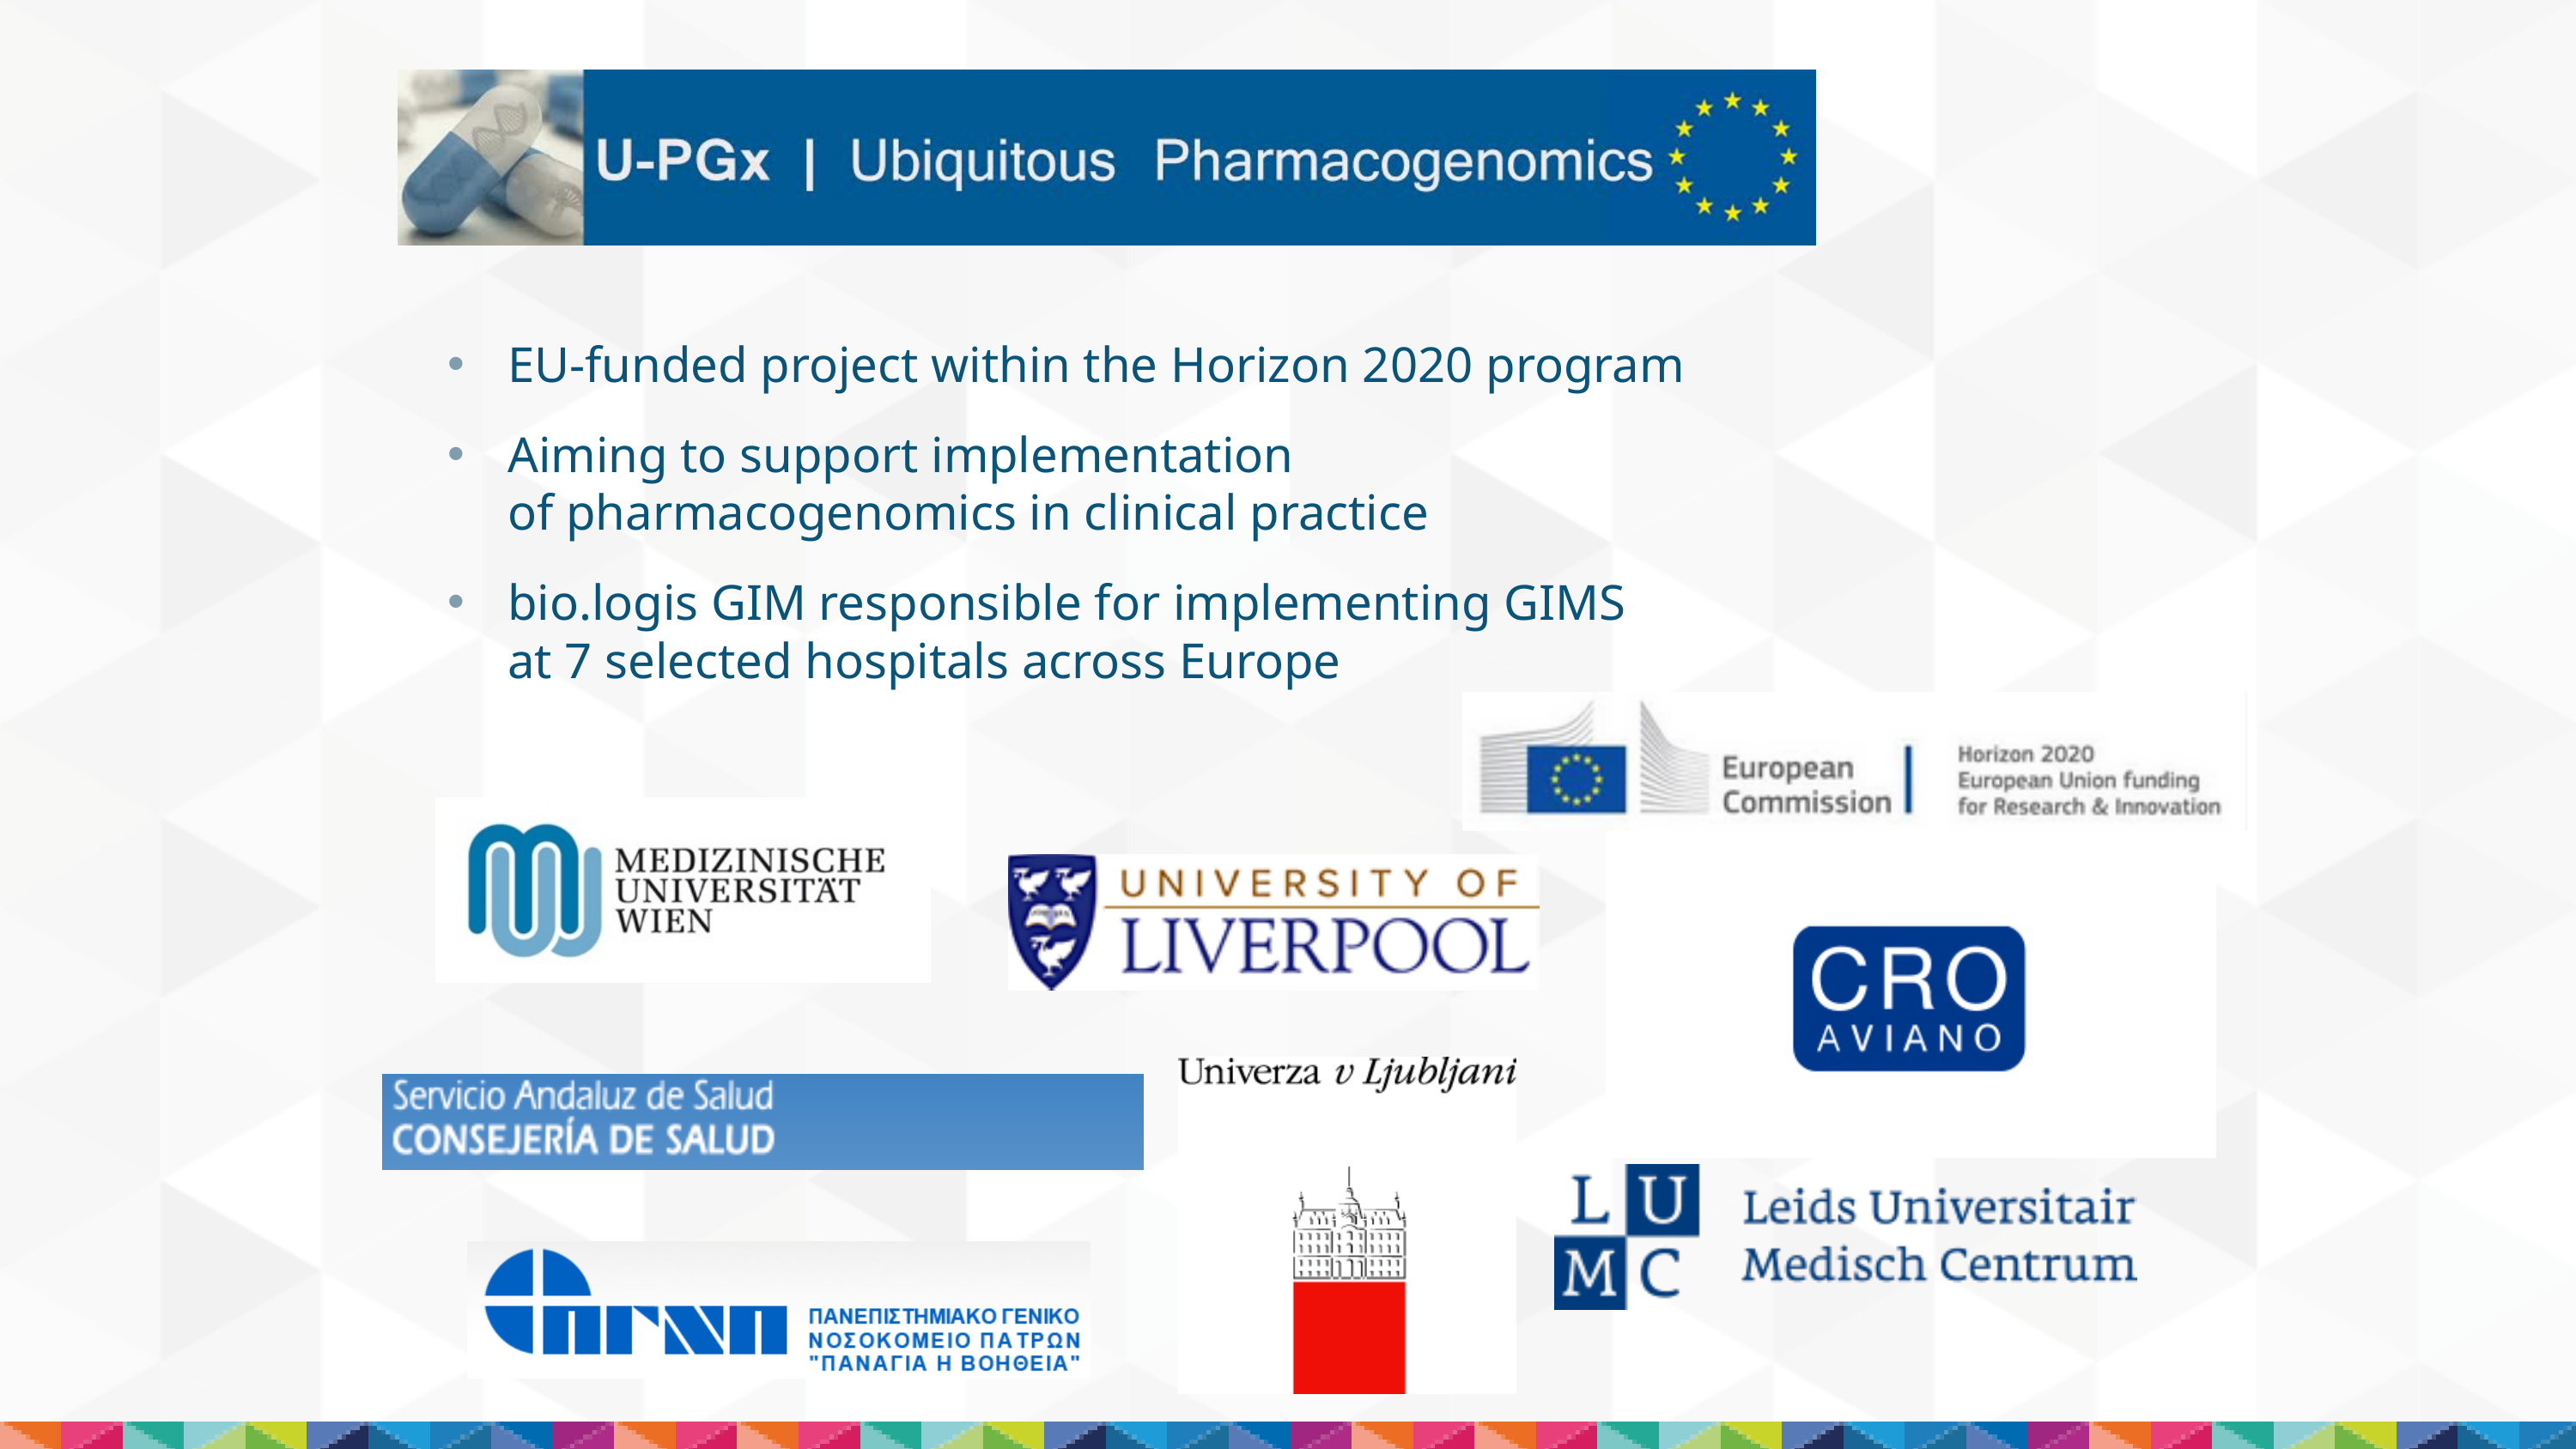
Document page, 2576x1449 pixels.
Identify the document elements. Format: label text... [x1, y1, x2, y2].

picture [397, 70, 1816, 246]
picture [1178, 1057, 1516, 1394]
picture [1553, 1164, 2138, 1311]
picture [435, 797, 931, 984]
picture [467, 1240, 1091, 1379]
picture [382, 1073, 1144, 1170]
picture [1007, 854, 1540, 991]
picture [1462, 692, 2248, 1158]
text_box EU-funded project within the Horizon 2020 program Aiming to support implementation of pharmacogenomics in clinical practice bio.logis GIM responsible for implementing GIMS at 7 selected hospitals across Europe [398, 327, 2171, 785]
